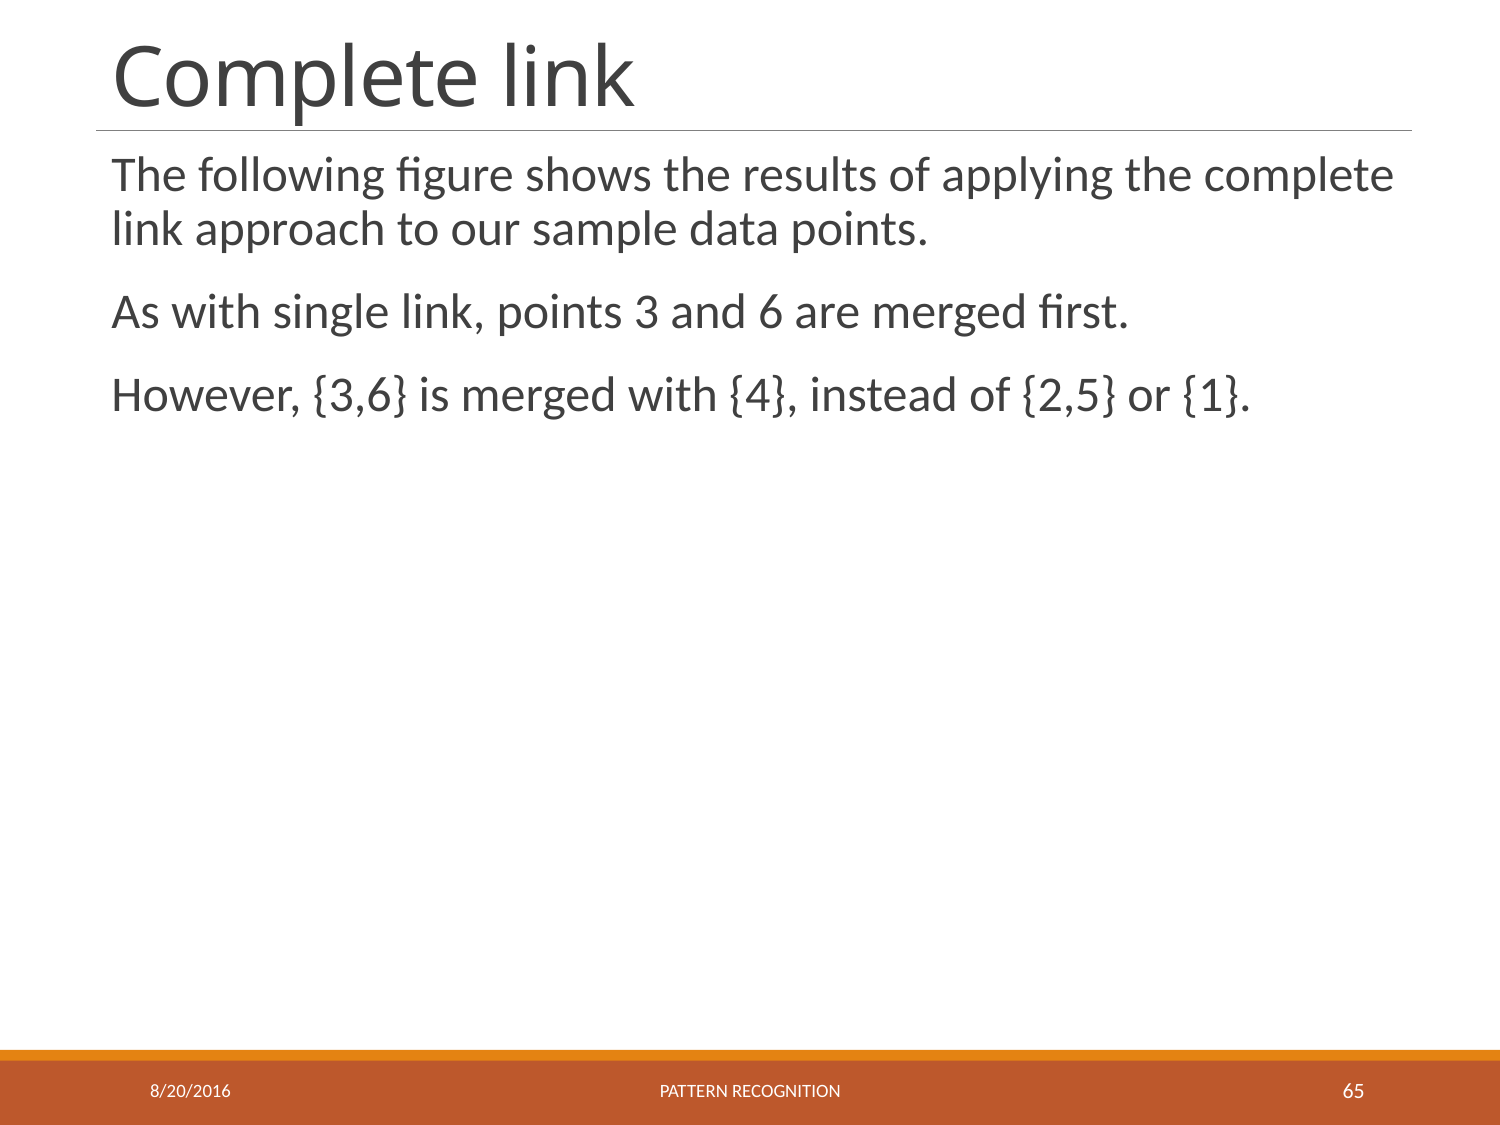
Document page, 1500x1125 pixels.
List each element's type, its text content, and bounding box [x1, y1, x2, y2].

list The following figure shows the results of applying the complete link approach to our sample data points. As with single link, points 3 and 6 are merged first. However, {3,6} is merged with {4}, instead of {2,5} or {1}. [96, 140, 1413, 1034]
slide_number 65 [1218, 1059, 1380, 1120]
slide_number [135, 1059, 440, 1120]
title Complete link [96, 19, 1413, 131]
footer Pattern recognition [453, 1059, 1047, 1120]
